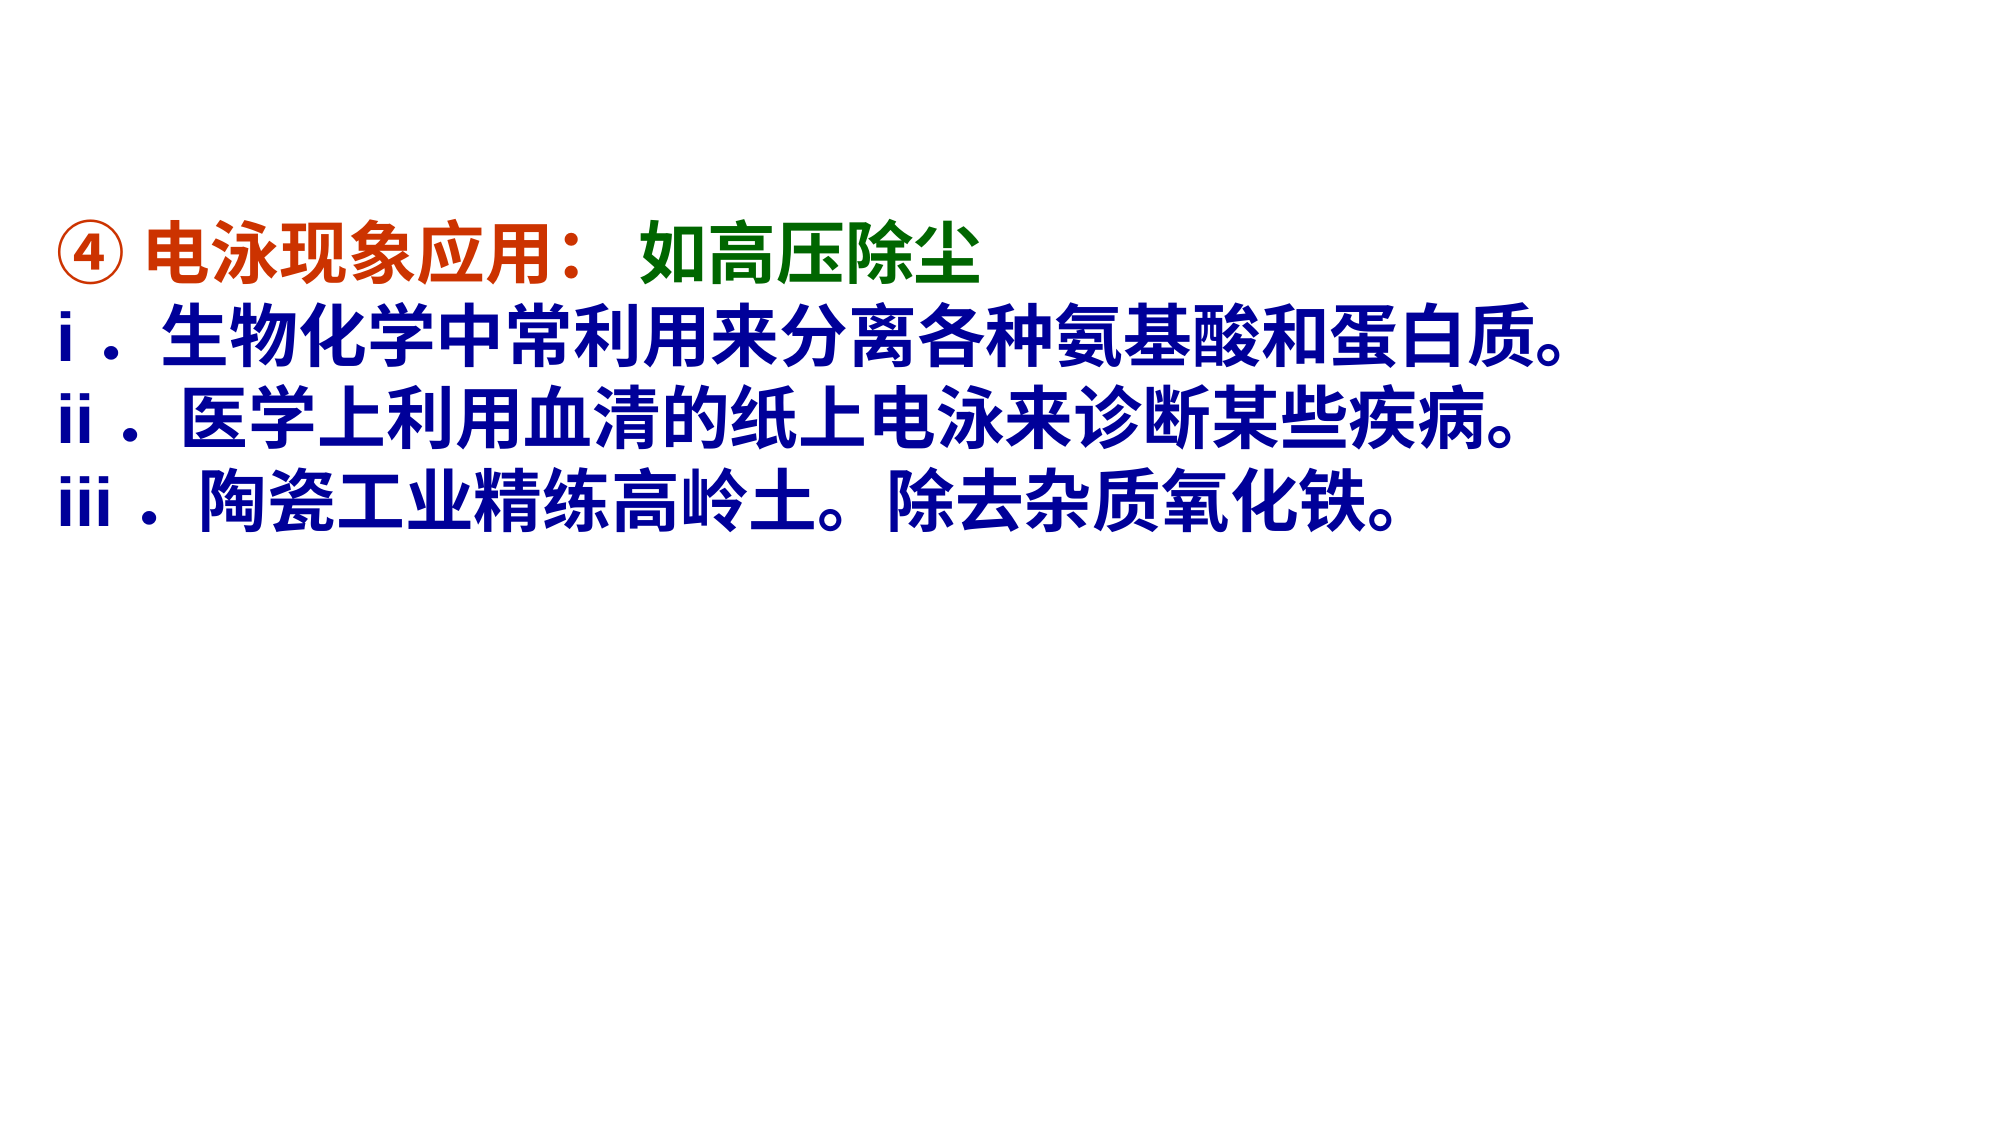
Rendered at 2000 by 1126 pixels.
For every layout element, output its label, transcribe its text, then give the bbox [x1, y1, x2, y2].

text_box ④电泳现象应用： 如高压除尘 i．生物化学中常利用来分离各种氨基酸和蛋白质。 ii．医学上利用血清的纸上电泳来诊断某些疾病。 iii．陶瓷工业精练高岭土。除去杂质氧化铁。 [38, 201, 1882, 549]
